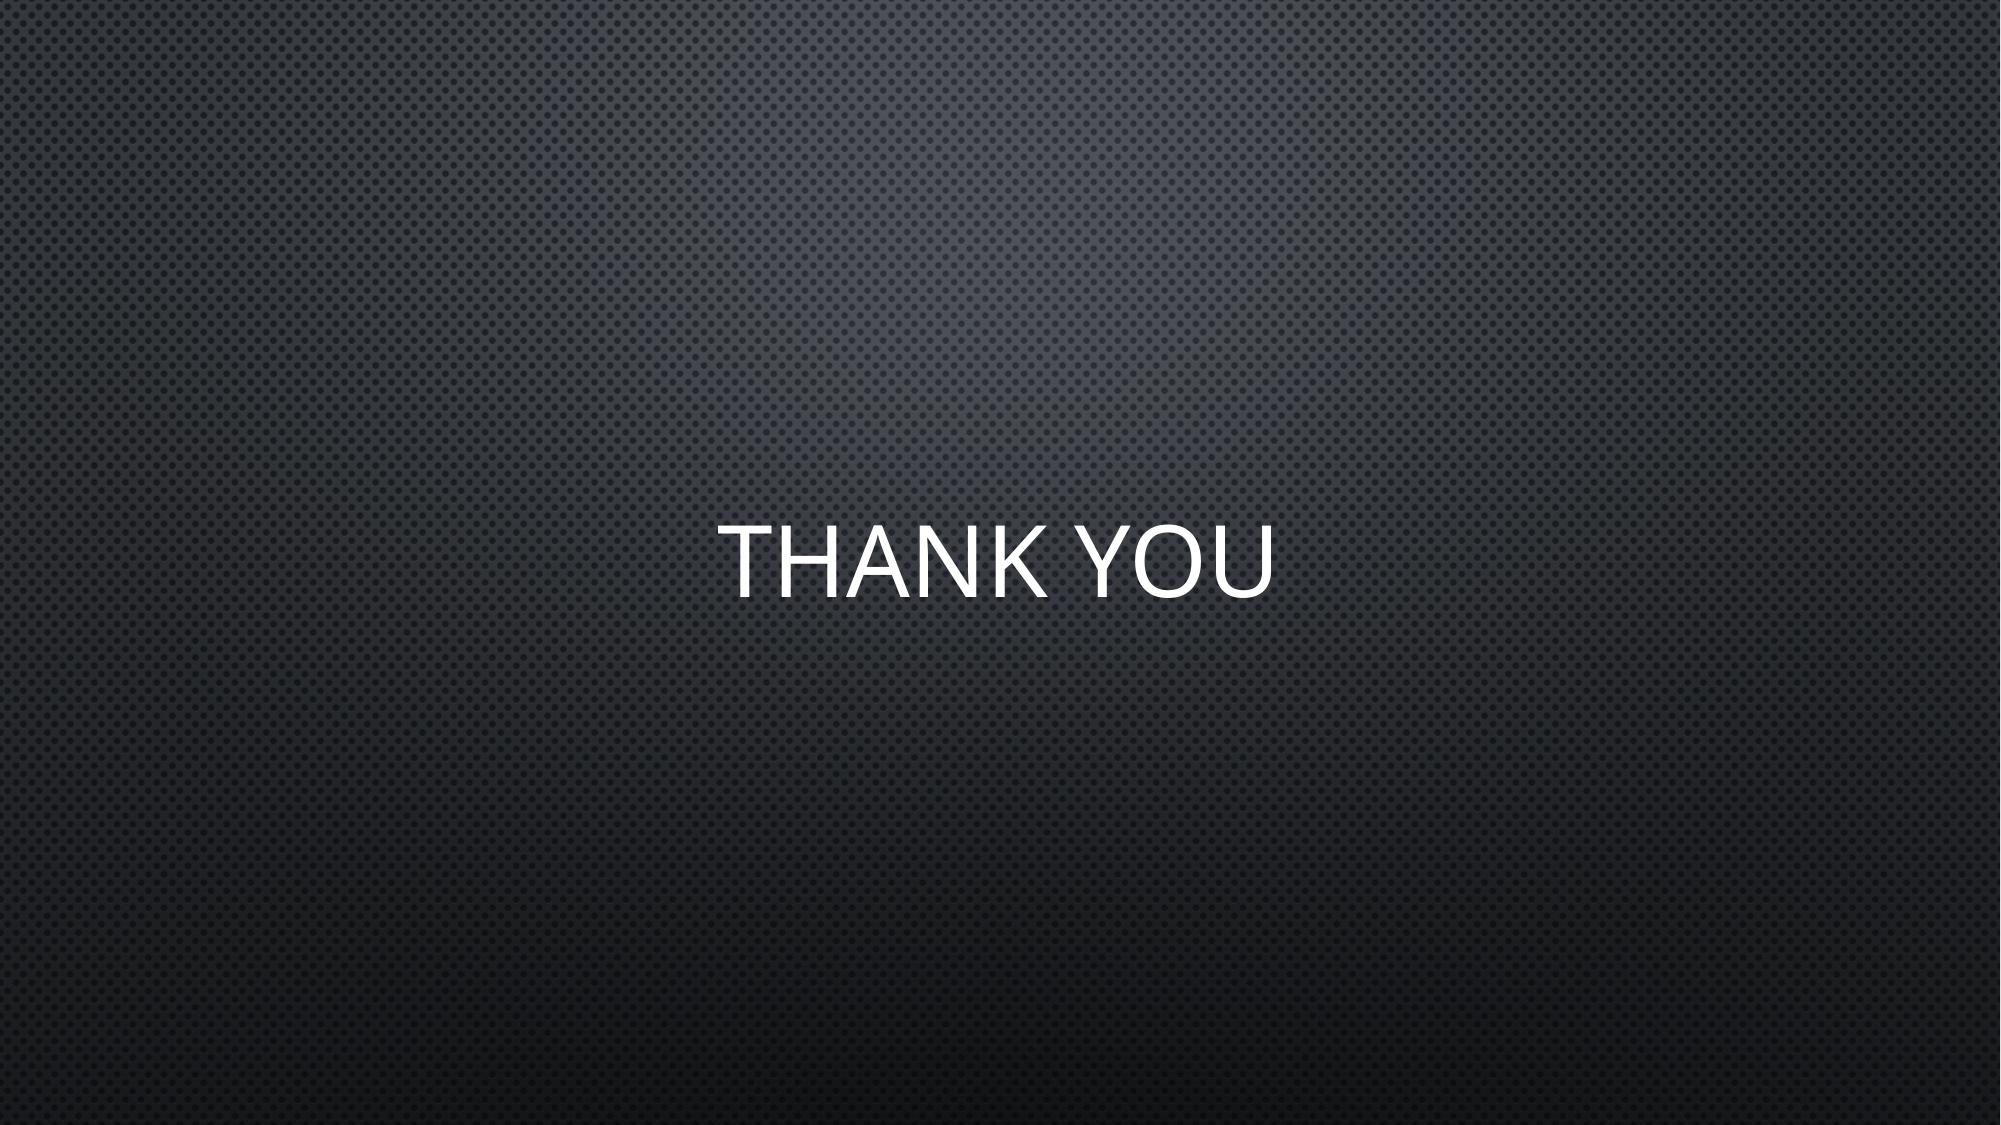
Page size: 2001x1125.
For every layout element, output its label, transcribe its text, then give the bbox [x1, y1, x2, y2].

title Thank you [287, 99, 1711, 625]
